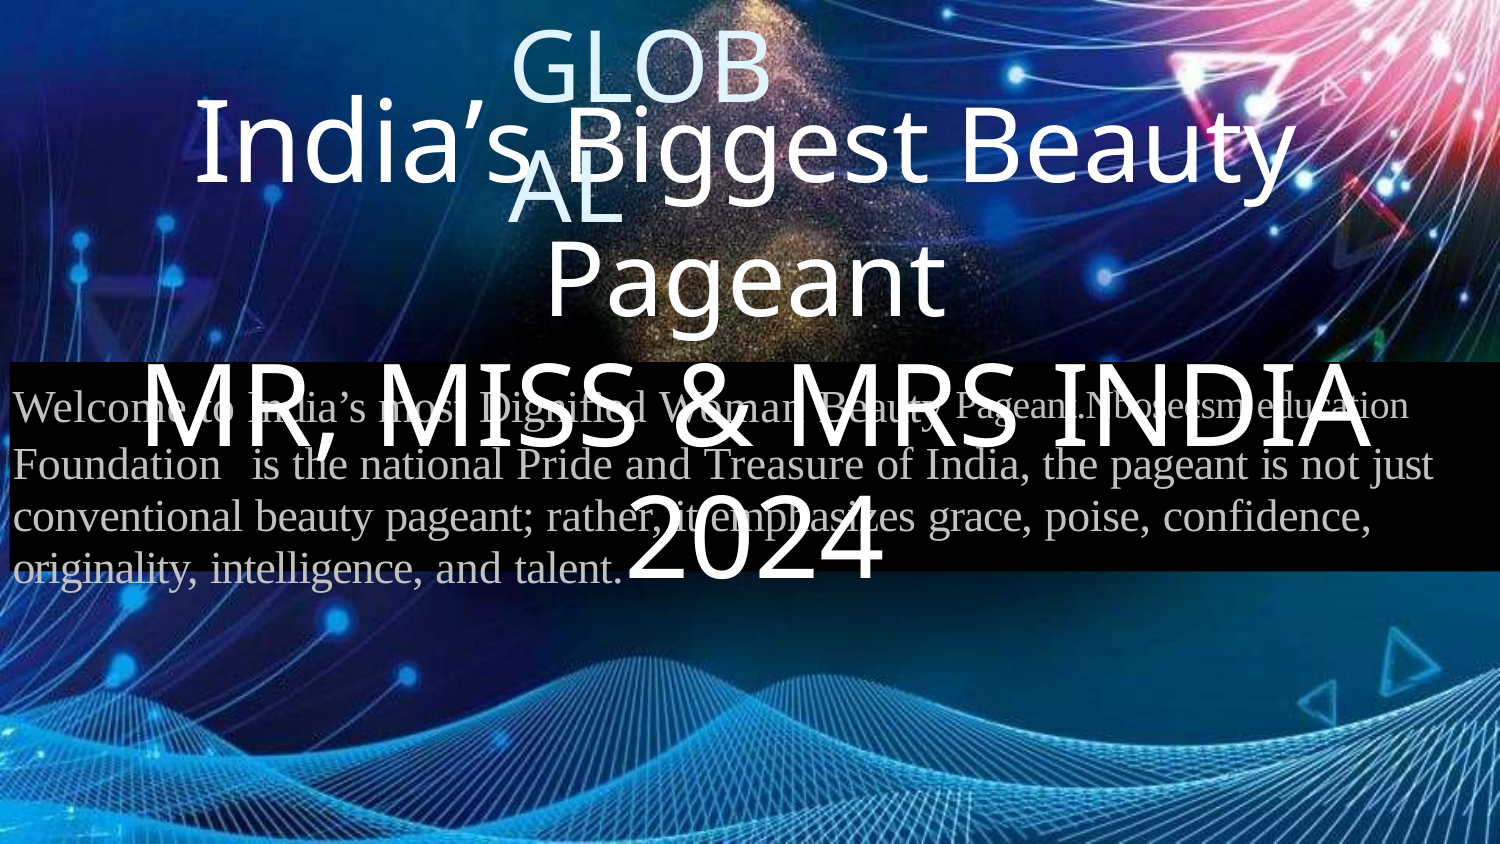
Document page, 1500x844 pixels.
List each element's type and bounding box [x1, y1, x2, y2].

text_box [0, 0, 1500, 844]
